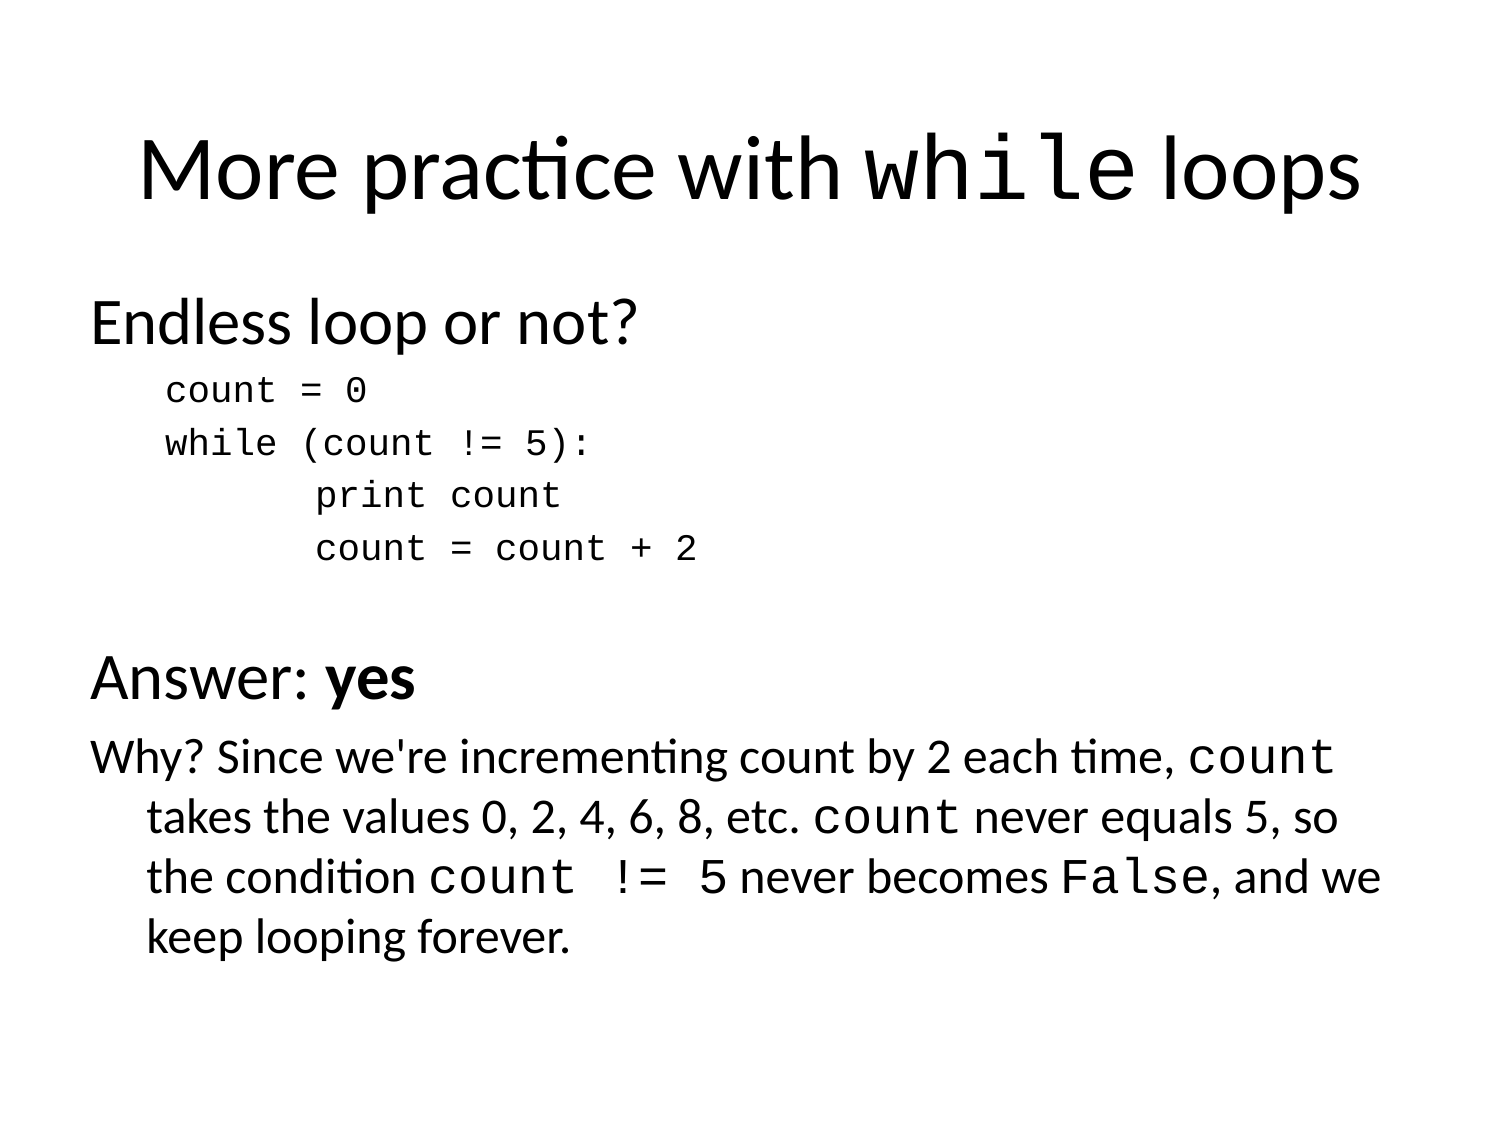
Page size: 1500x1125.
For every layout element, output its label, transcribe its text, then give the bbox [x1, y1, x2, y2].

title More practice with while loops [75, 45, 1425, 233]
list Endless loop or not? count = 0 while (count != 5): print count count = count + 2 Answer: yes Why? Since we're incrementing count by 2 each time, count takes the values 0, 2, 4, 6, 8, etc. count never equals 5, so the condition count != 5 never becomes False, and we keep looping forever. [75, 262, 1425, 1005]
